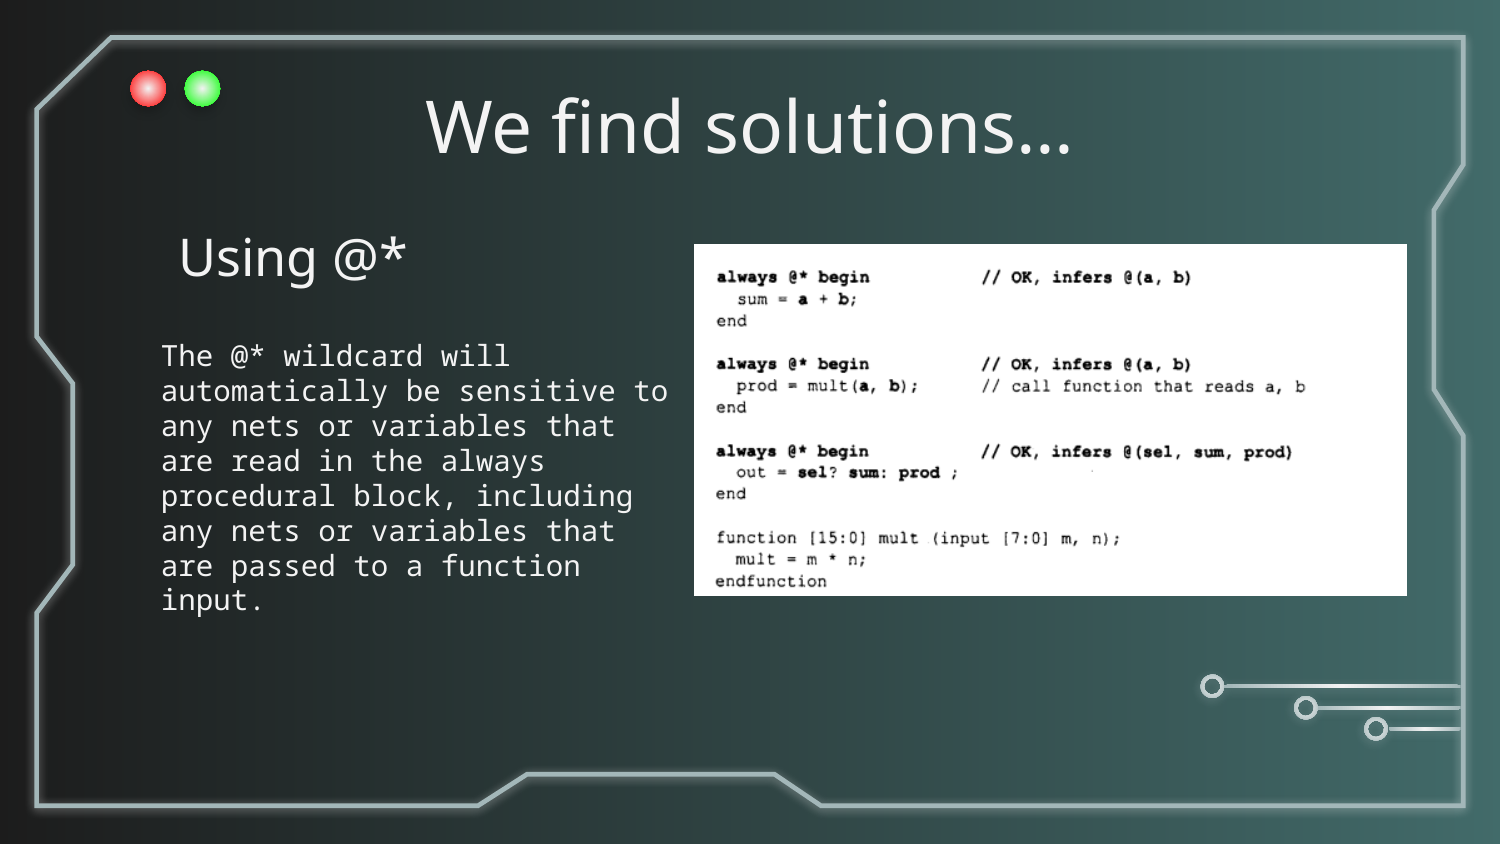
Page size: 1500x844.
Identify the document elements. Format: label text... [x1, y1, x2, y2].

picture [693, 244, 1407, 596]
title We find solutions… [118, 88, 1382, 160]
subtitle The @* wildcard will automatically be sensitive to any nets or variables that are read in the always procedural block, including any nets or variables that are passed to a function input. [145, 322, 695, 612]
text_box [1200, 674, 1461, 741]
subtitle Using @* [163, 218, 620, 294]
text_box [184, 70, 221, 107]
text_box [130, 70, 166, 107]
